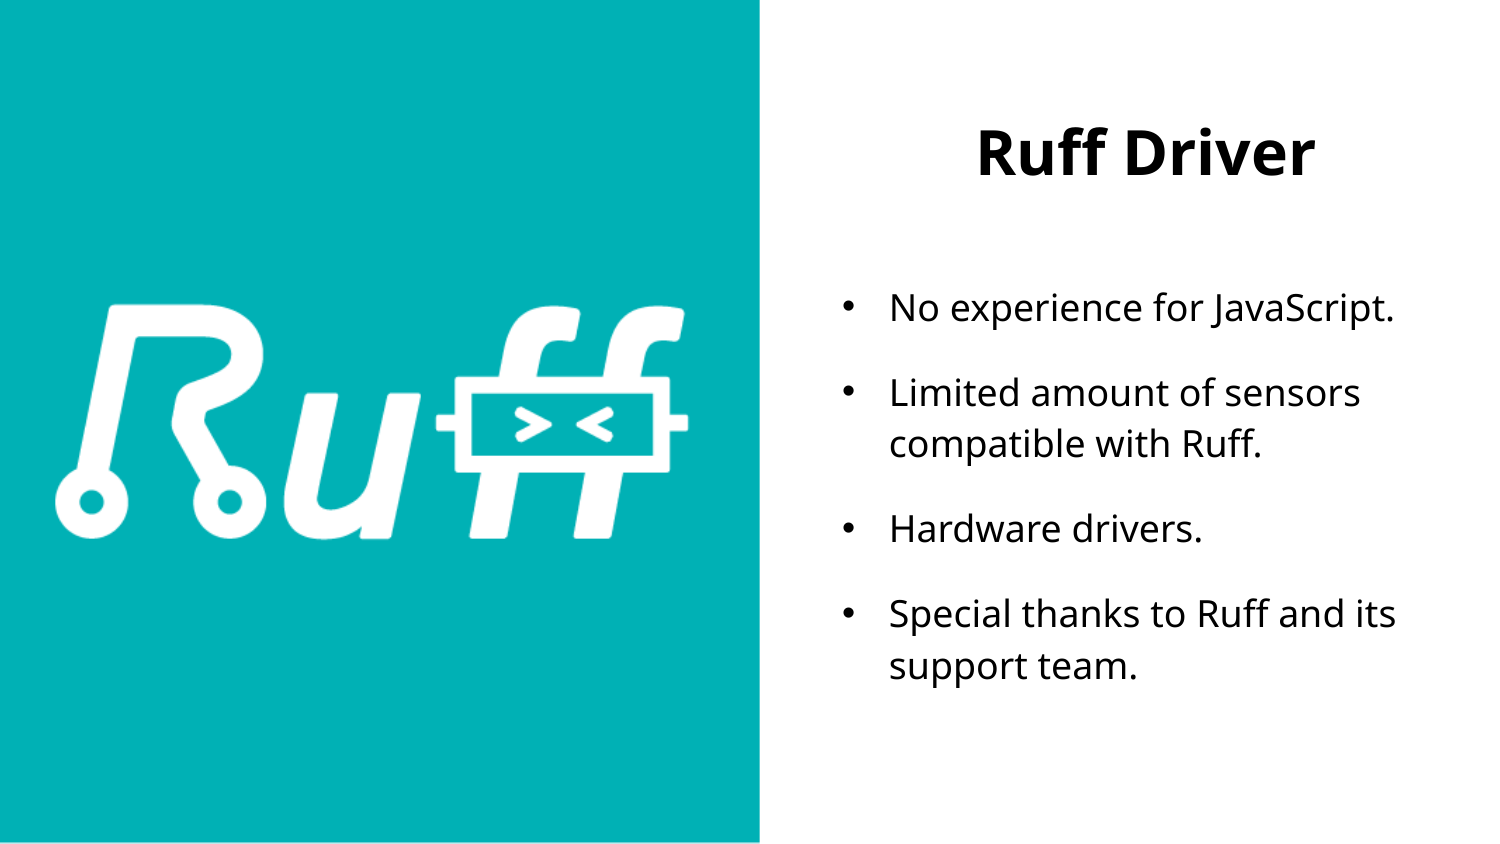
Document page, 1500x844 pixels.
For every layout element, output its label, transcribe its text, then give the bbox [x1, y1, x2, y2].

title Ruff Driver [827, 98, 1466, 203]
text_box [761, 0, 1500, 844]
picture [0, 0, 760, 844]
list No experience for JavaScript. Limited amount of sensors compatible with Ruff. Hardware drivers. Special thanks to Ruff and its support team. [827, 261, 1467, 755]
